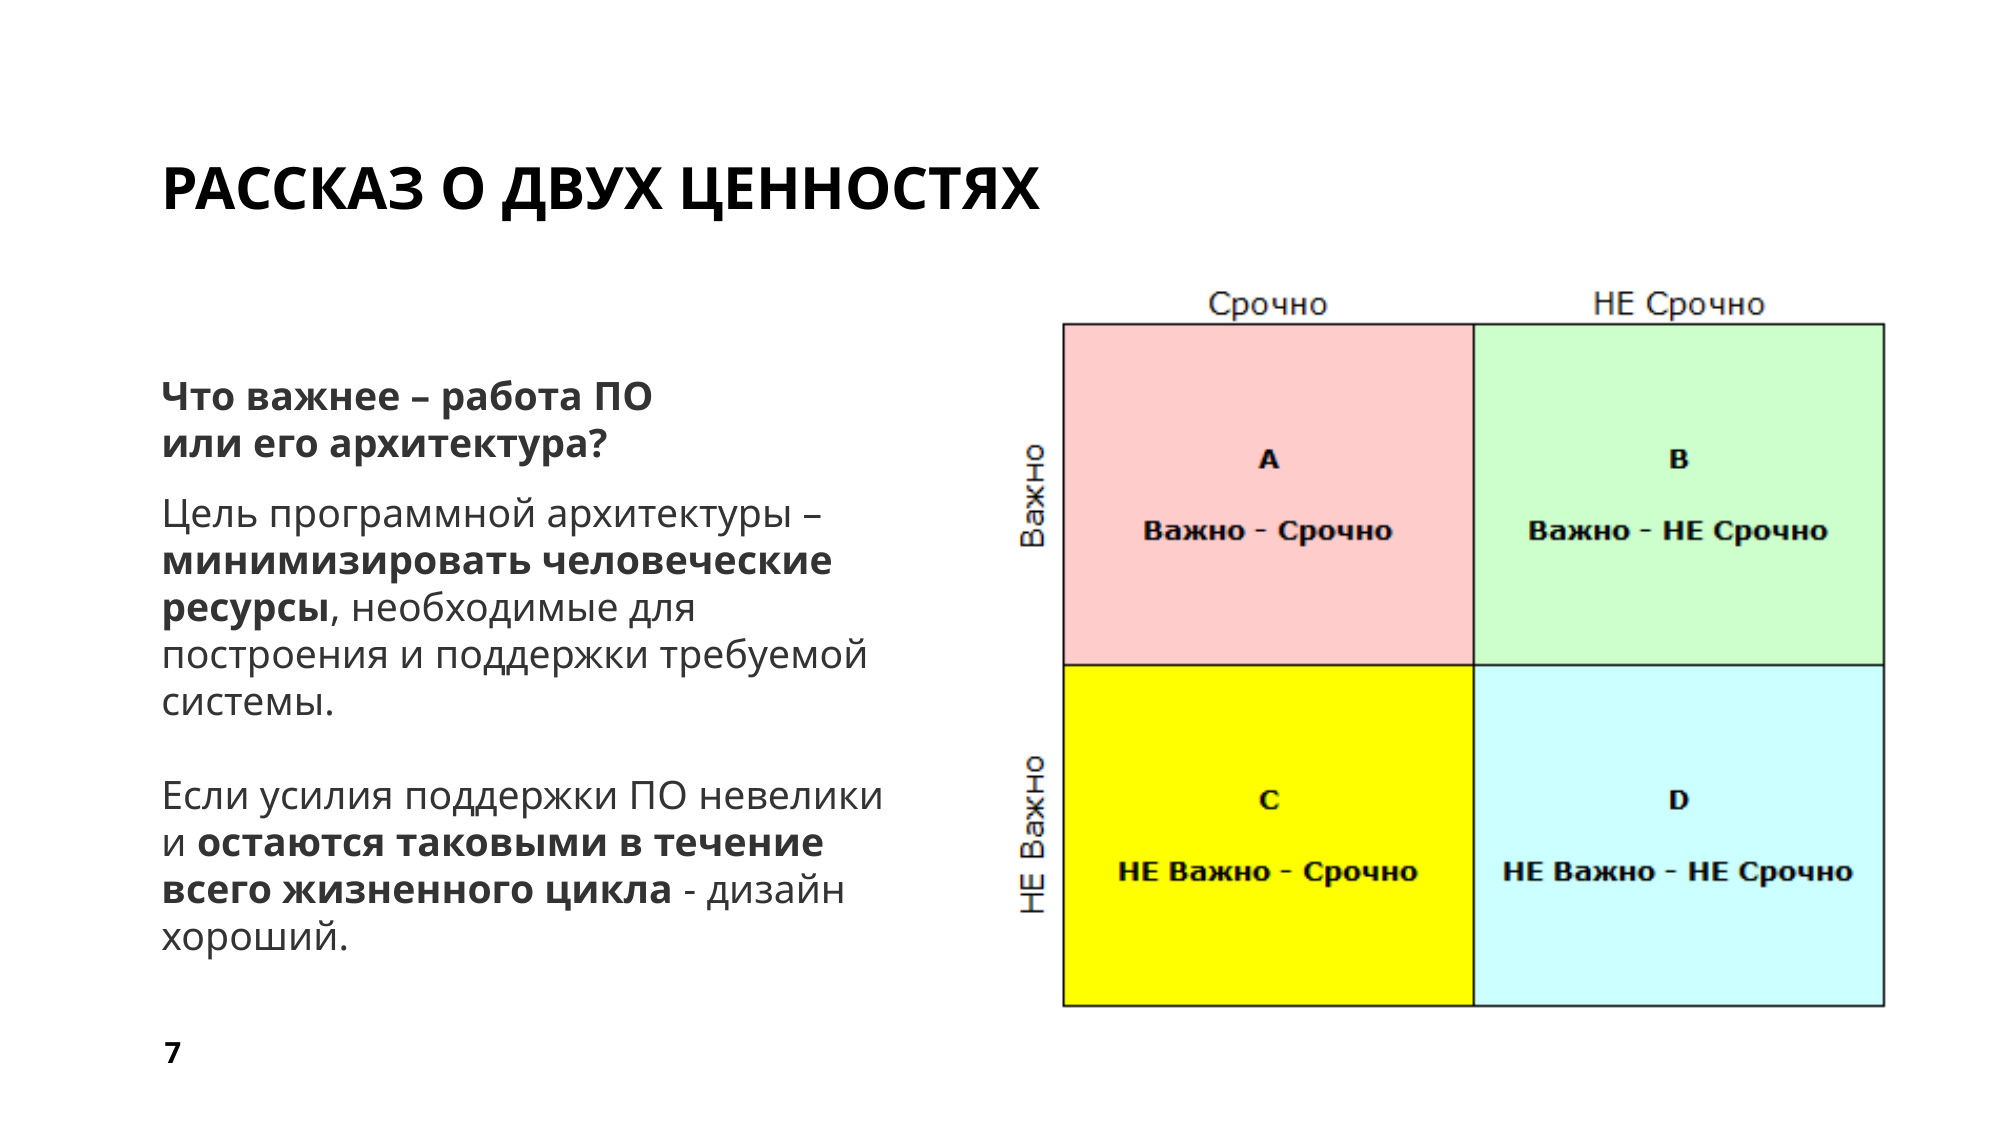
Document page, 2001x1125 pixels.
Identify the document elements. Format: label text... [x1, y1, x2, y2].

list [1000, 269, 1894, 1016]
list Что важнее – работа ПО или его архитектура? Цель программной архитектуры –минимизировать человеческие ресурсы, необходимые для построения и поддержки требуемой системы. Если усилия поддержки ПО невелики и остаются таковыми в течение всего жизненного цикла - дизайн хороший. [146, 363, 925, 969]
title Рассказ о двух ценностях [146, 11, 1854, 230]
slide_number 7 [149, 1024, 588, 1085]
